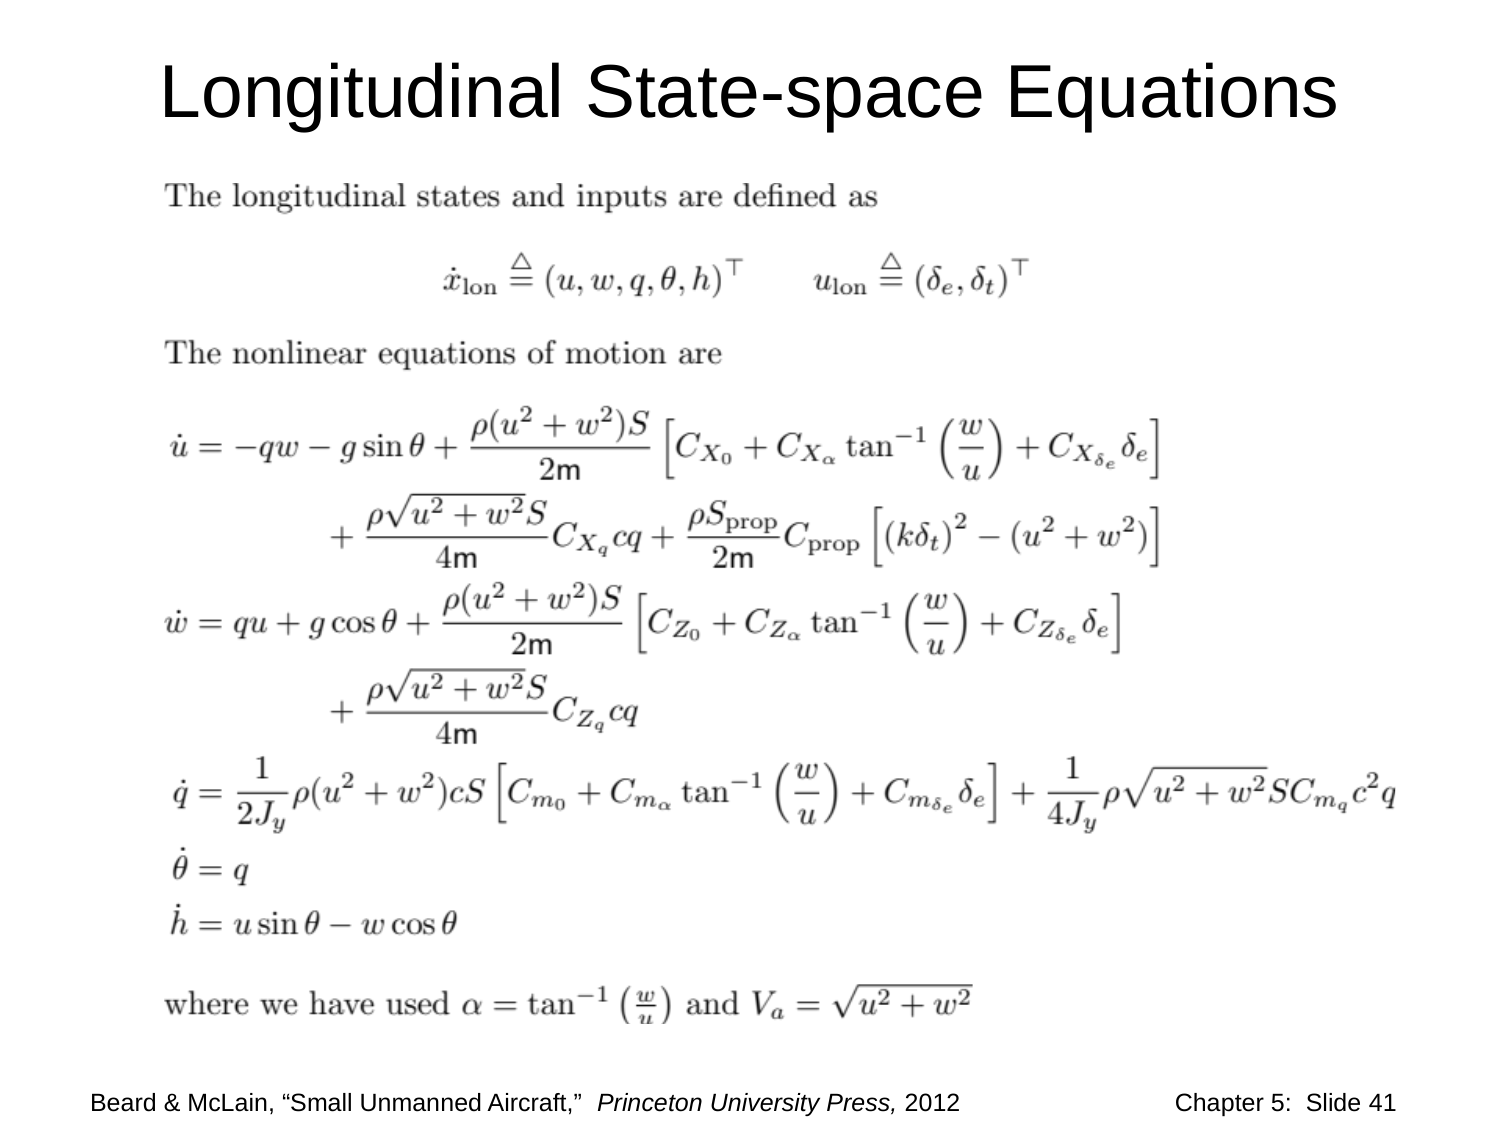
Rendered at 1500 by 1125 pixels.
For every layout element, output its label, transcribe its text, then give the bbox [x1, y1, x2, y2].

picture [163, 183, 1396, 1024]
title Longitudinal State-space Equations [74, 29, 1426, 146]
